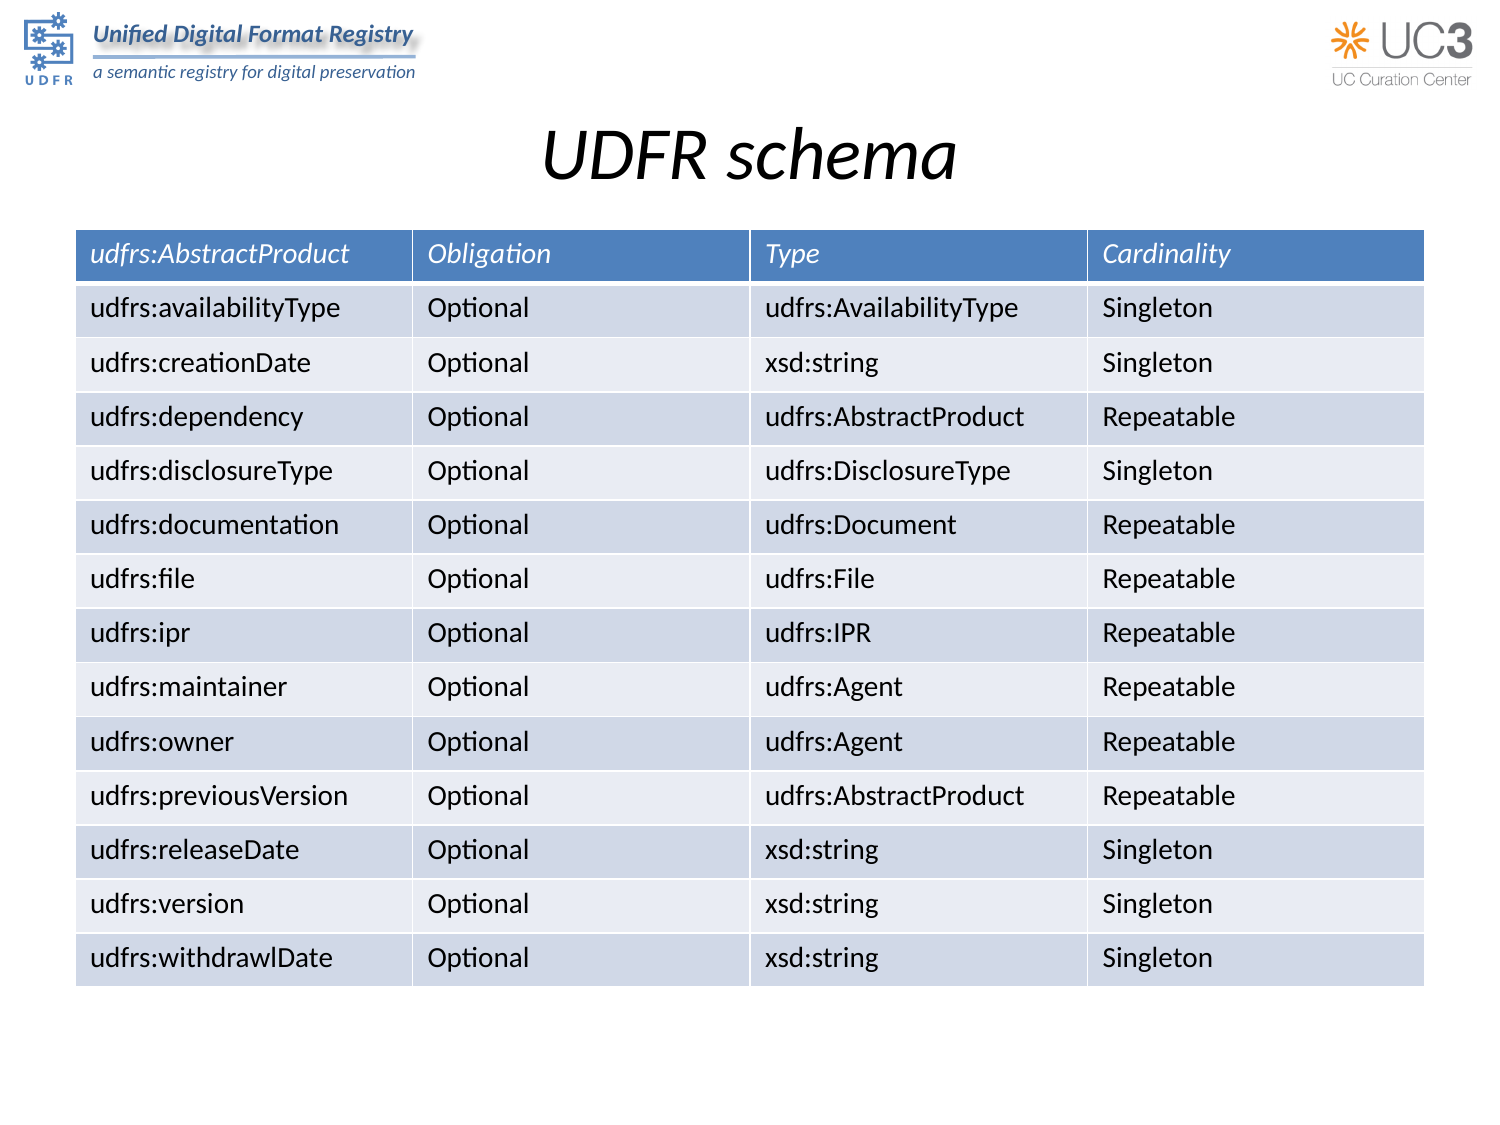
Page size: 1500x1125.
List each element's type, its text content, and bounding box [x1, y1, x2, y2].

table_cell Singleton [1088, 880, 1424, 932]
table_cell Repeatable [1088, 772, 1424, 824]
table_cell Optional [413, 393, 749, 445]
table_cell udfrs:File [751, 555, 1087, 607]
table_cell xsd:string [751, 338, 1087, 391]
table_cell Singleton [1088, 447, 1424, 499]
table_cell Optional [413, 447, 749, 499]
table_cell udfrs:owner [76, 717, 412, 770]
table_cell xsd:string [751, 880, 1087, 932]
table_cell udfrs:withdrawlDate [76, 934, 412, 986]
table_cell Repeatable [1088, 717, 1424, 770]
table_cell xsd:string [751, 934, 1087, 986]
table_header Type [751, 230, 1087, 281]
table_cell Optional [413, 609, 749, 662]
table_cell Singleton [1088, 338, 1424, 391]
table_cell udfrs:previousVersion [76, 772, 412, 824]
table_cell Repeatable [1088, 609, 1424, 662]
table_cell udfrs:AbstractProduct [751, 393, 1087, 445]
table_cell Optional [413, 663, 749, 716]
table_cell Repeatable [1088, 501, 1424, 553]
table_cell udfrs:IPR [751, 609, 1087, 662]
table_cell udfrs:Document [751, 501, 1087, 553]
table_cell Optional [413, 934, 749, 986]
table_cell udfrs:file [76, 555, 412, 607]
table_cell Optional [413, 501, 749, 553]
table_header Obligation [413, 230, 749, 281]
table_cell udfrs:creationDate [76, 338, 412, 391]
table_cell udfrs:DisclosureType [751, 447, 1087, 499]
table_cell udfrs:dependency [76, 393, 412, 445]
table_cell Optional [413, 555, 749, 607]
table_cell Repeatable [1088, 393, 1424, 445]
table_cell Optional [413, 338, 749, 391]
table_header Cardinality [1088, 230, 1424, 281]
table_cell Singleton [1088, 286, 1424, 337]
table_cell udfrs:availabilityType [76, 286, 412, 337]
table_cell udfrs:version [76, 880, 412, 932]
table_cell Singleton [1088, 934, 1424, 986]
picture [1325, 16, 1477, 90]
picture [24, 12, 132, 88]
table_header udfrs:AbstractProduct [76, 230, 412, 281]
table_cell Optional [413, 286, 749, 337]
table_cell udfrs:maintainer [76, 663, 412, 716]
table_cell Optional [413, 826, 749, 878]
table_cell Singleton [1088, 826, 1424, 878]
table_cell Repeatable [1088, 663, 1424, 716]
table_cell Optional [413, 880, 749, 932]
title UDFR schema [75, 87, 1425, 213]
table_cell udfrs:Agent [751, 717, 1087, 770]
table_cell udfrs:AbstractProduct [751, 772, 1087, 824]
table_cell udfrs:releaseDate [76, 826, 412, 878]
table_cell Repeatable [1088, 555, 1424, 607]
table_cell Optional [413, 772, 749, 824]
table_cell udfrs:AvailabilityType [751, 286, 1087, 337]
table_cell udfrs:documentation [76, 501, 412, 553]
table_cell xsd:string [751, 826, 1087, 878]
table_cell udfrs:disclosureType [76, 447, 412, 499]
table_cell udfrs:Agent [751, 663, 1087, 716]
table_cell udfrs:ipr [76, 609, 412, 662]
table_cell Optional [413, 717, 749, 770]
